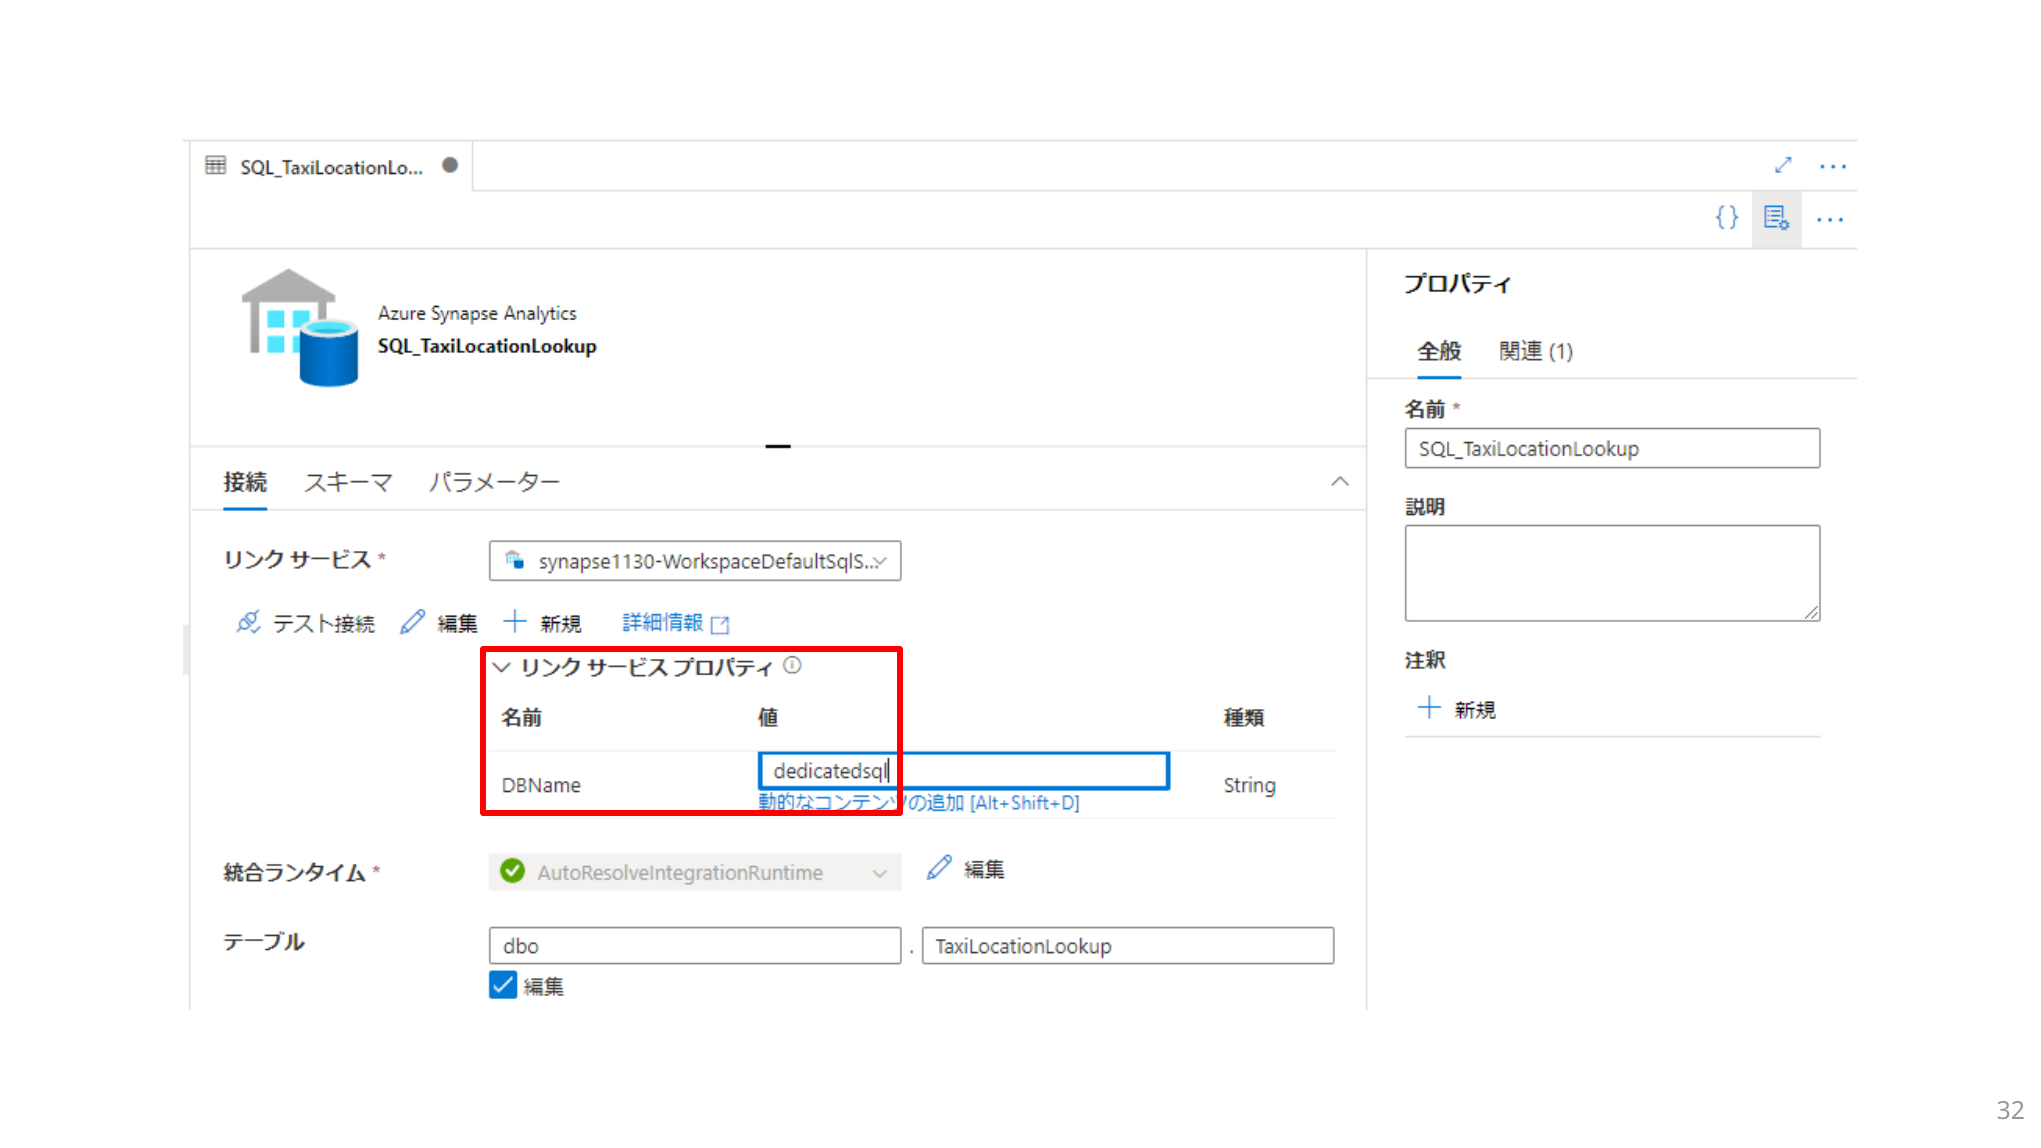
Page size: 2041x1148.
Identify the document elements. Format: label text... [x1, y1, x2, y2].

slide_number 32 [1581, 1081, 2041, 1143]
picture [182, 137, 1858, 1010]
